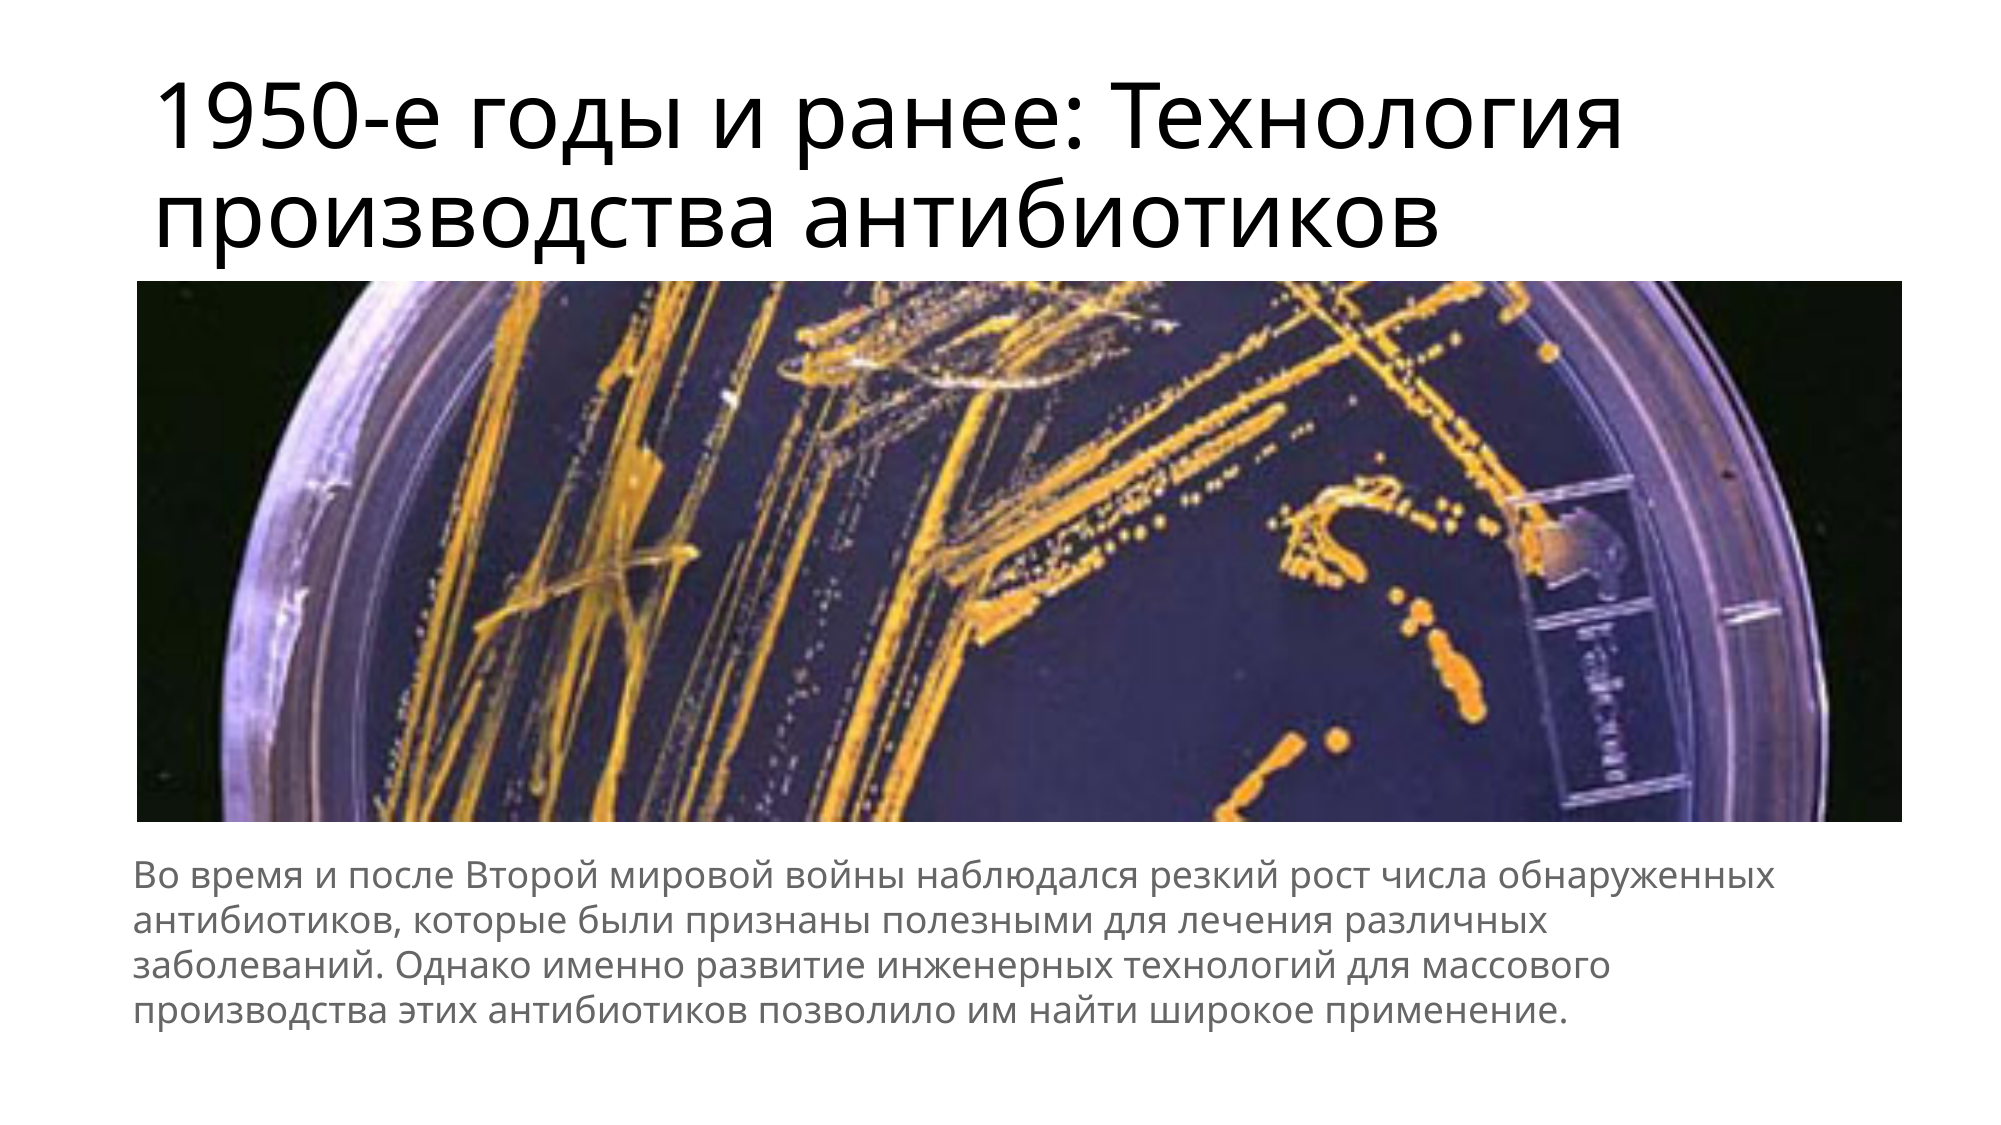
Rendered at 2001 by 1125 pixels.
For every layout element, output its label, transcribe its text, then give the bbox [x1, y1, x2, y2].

picture [137, 281, 1902, 822]
text_box Во время и после Второй мировой войны наблюдался резкий рост числа обнаруженных антибиотиков, которые были признаны полезными для лечения различных заболеваний. Однако именно развитие инженерных технологий для массового производства этих антибиотиков позволило им найти широкое применение. [117, 843, 1887, 1039]
title 1950-е годы и ранее: Технология производства антибиотиков [137, 59, 1863, 278]
